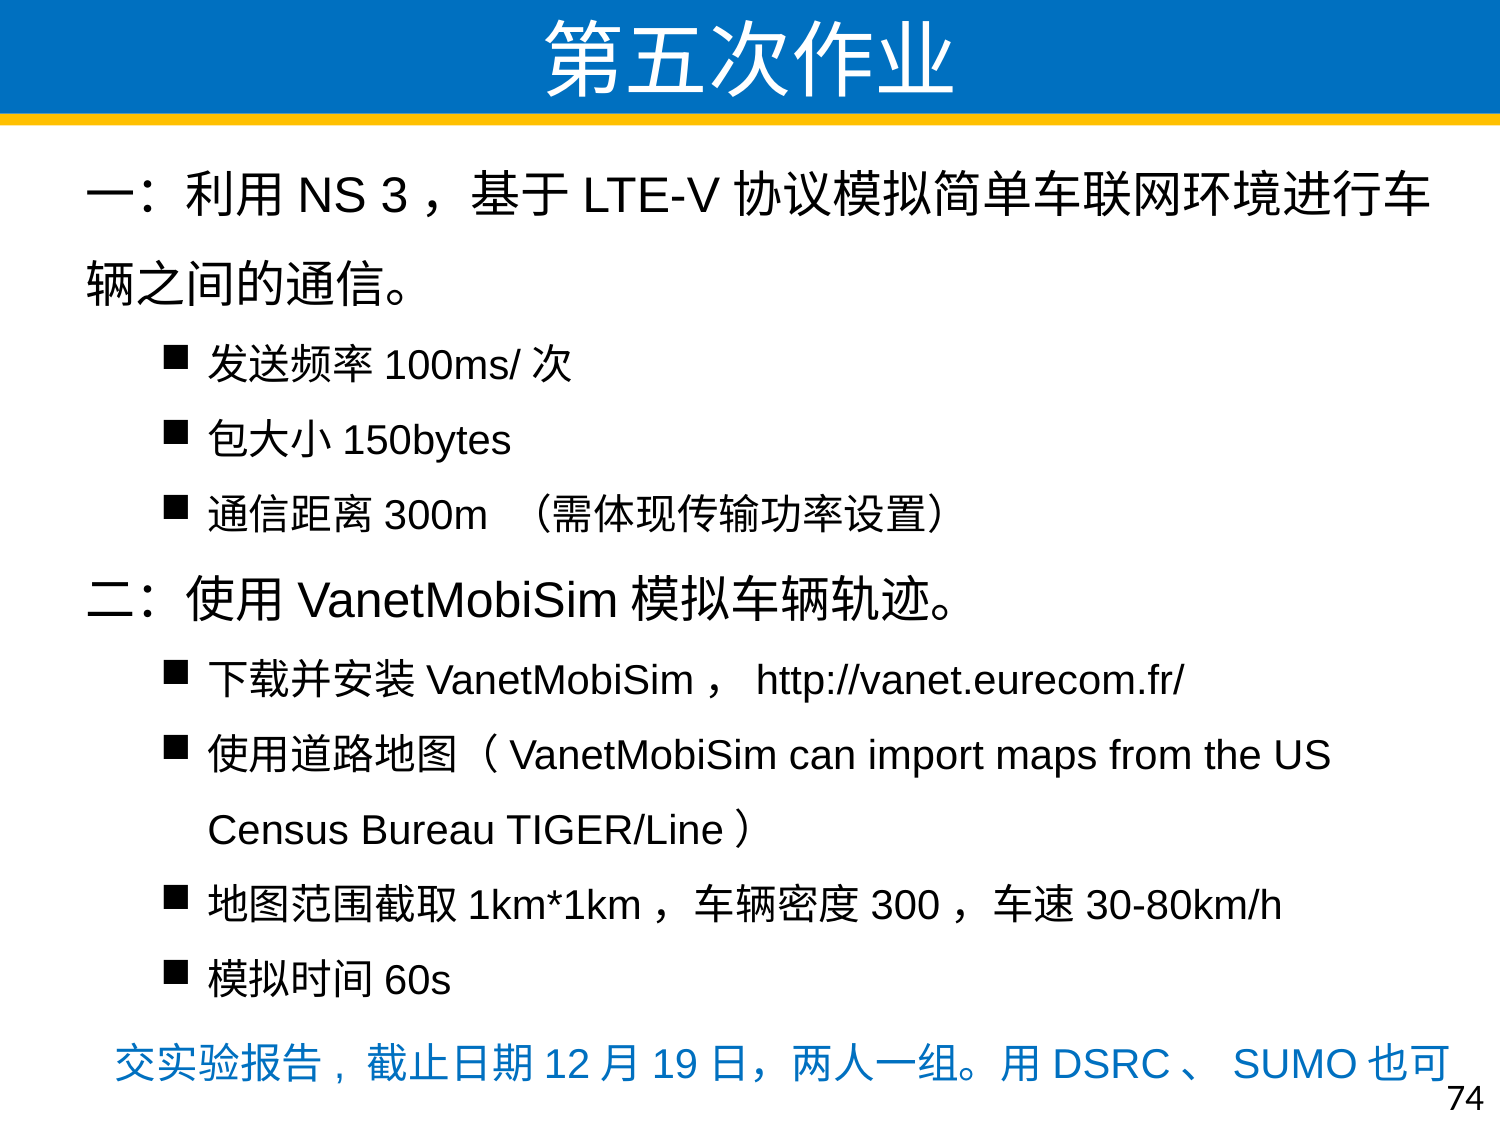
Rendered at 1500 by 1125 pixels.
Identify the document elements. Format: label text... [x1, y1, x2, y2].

title 第五次作业 [0, 0, 1500, 114]
text_box 一：利用NS 3，基于LTE-V协议模拟简单车联网环境进行车辆之间的通信。 发送频率100ms/次 包大小150bytes 通信距离300m （需体现传输功率设置） 二：使用VanetMobiSim模拟车辆轨迹。 下载并安装VanetMobiSim，http://vanet.eurecom.fr/ 使用道路地图（VanetMobiSim can import maps from the US Census Bureau TIGER/Line） 地图范围截取1km*1km，车辆密度300，车速30-80km/h 模拟时间60s [70, 125, 1471, 1011]
text_box 74 [1431, 1065, 1500, 1125]
text_box 交实验报告, 截止日期12月19日，两人一组。用DSRC、SUMO也可 [100, 1004, 1471, 1094]
